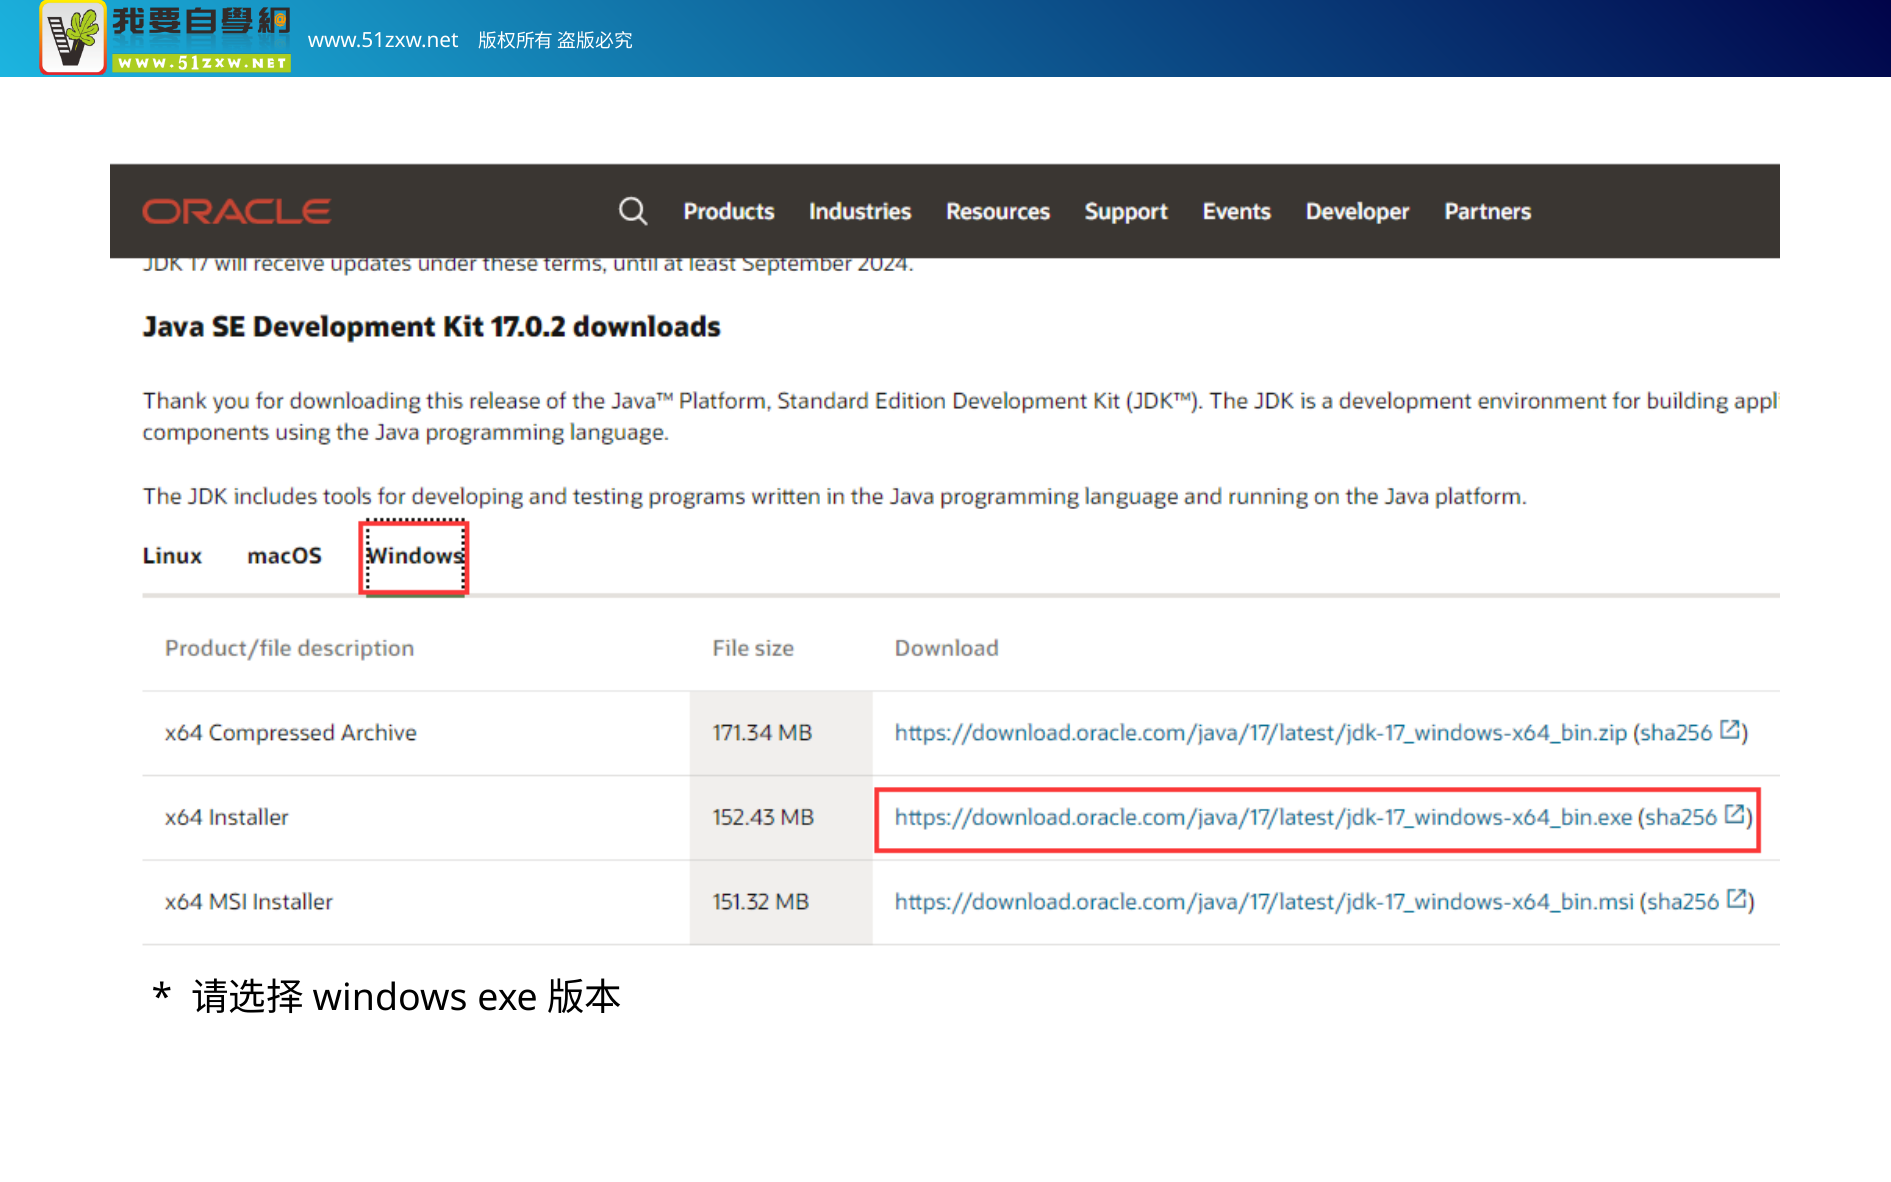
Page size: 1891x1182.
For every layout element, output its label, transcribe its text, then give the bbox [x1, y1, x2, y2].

text_box * 请选择windows exe版本 [136, 966, 747, 1025]
picture [39, 0, 291, 75]
picture [110, 163, 1780, 966]
text_box [0, 0, 1891, 78]
text_box www.51zxw.net 版权所有 盗版必究 [291, 11, 858, 59]
